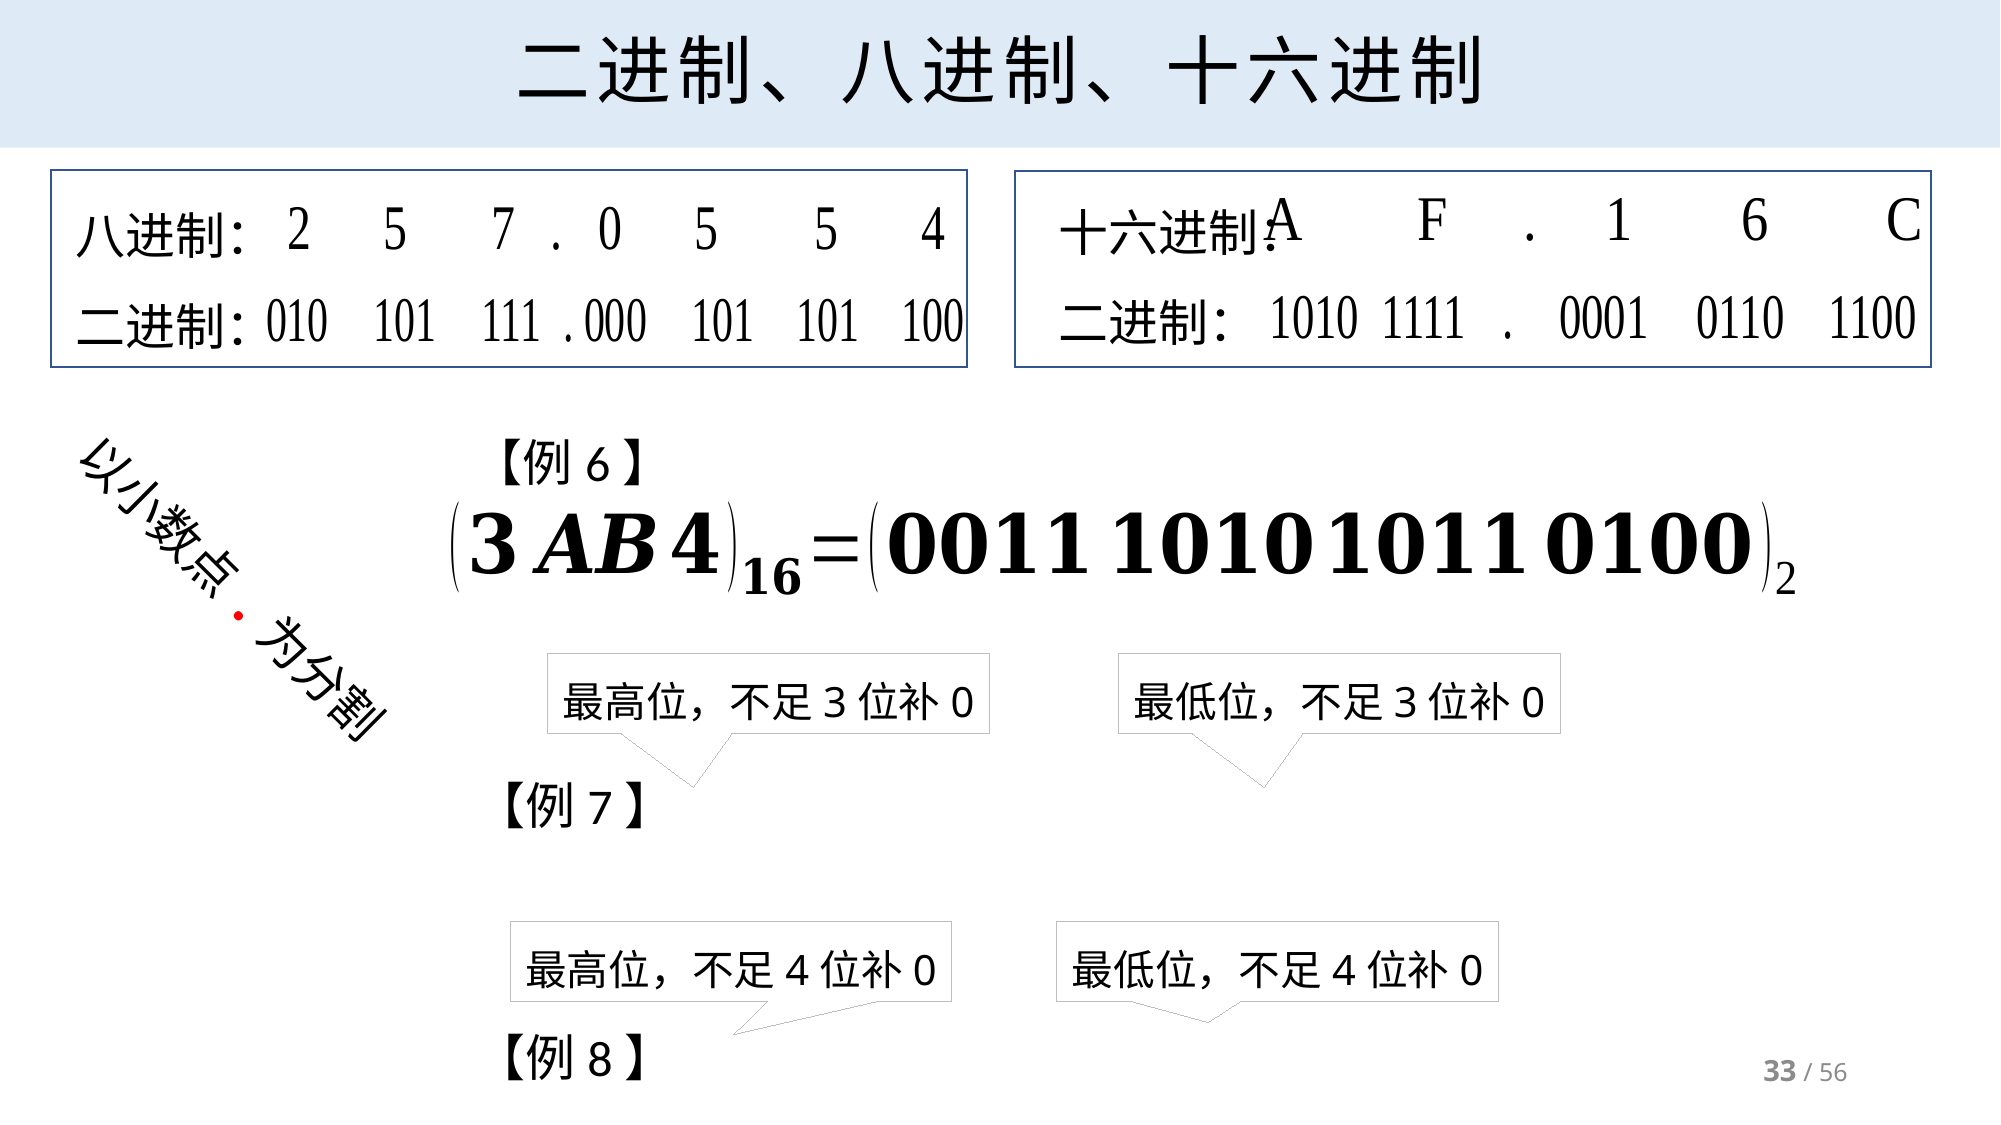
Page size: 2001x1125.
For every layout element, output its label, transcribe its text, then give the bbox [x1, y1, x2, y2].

text_box 最高位，不足4位补0 [510, 921, 952, 1035]
text_box 最低位，不足4位补0 [1056, 921, 1499, 1023]
text_box 十六进制： 二进制： [1025, 164, 1274, 359]
text_box 最低位，不足3位补0 [1118, 653, 1561, 788]
text_box 八进制： 二进制： [42, 167, 291, 363]
text_box 以小数点.为分割 [52, 408, 412, 767]
title 二进制、八进制、十六进制 [0, 0, 2000, 148]
text_box [50, 169, 968, 368]
text_box [1014, 170, 1932, 368]
text_box 最高位，不足3位补0 [547, 653, 990, 788]
slide_number 33 / 56 [1412, 1042, 1863, 1103]
